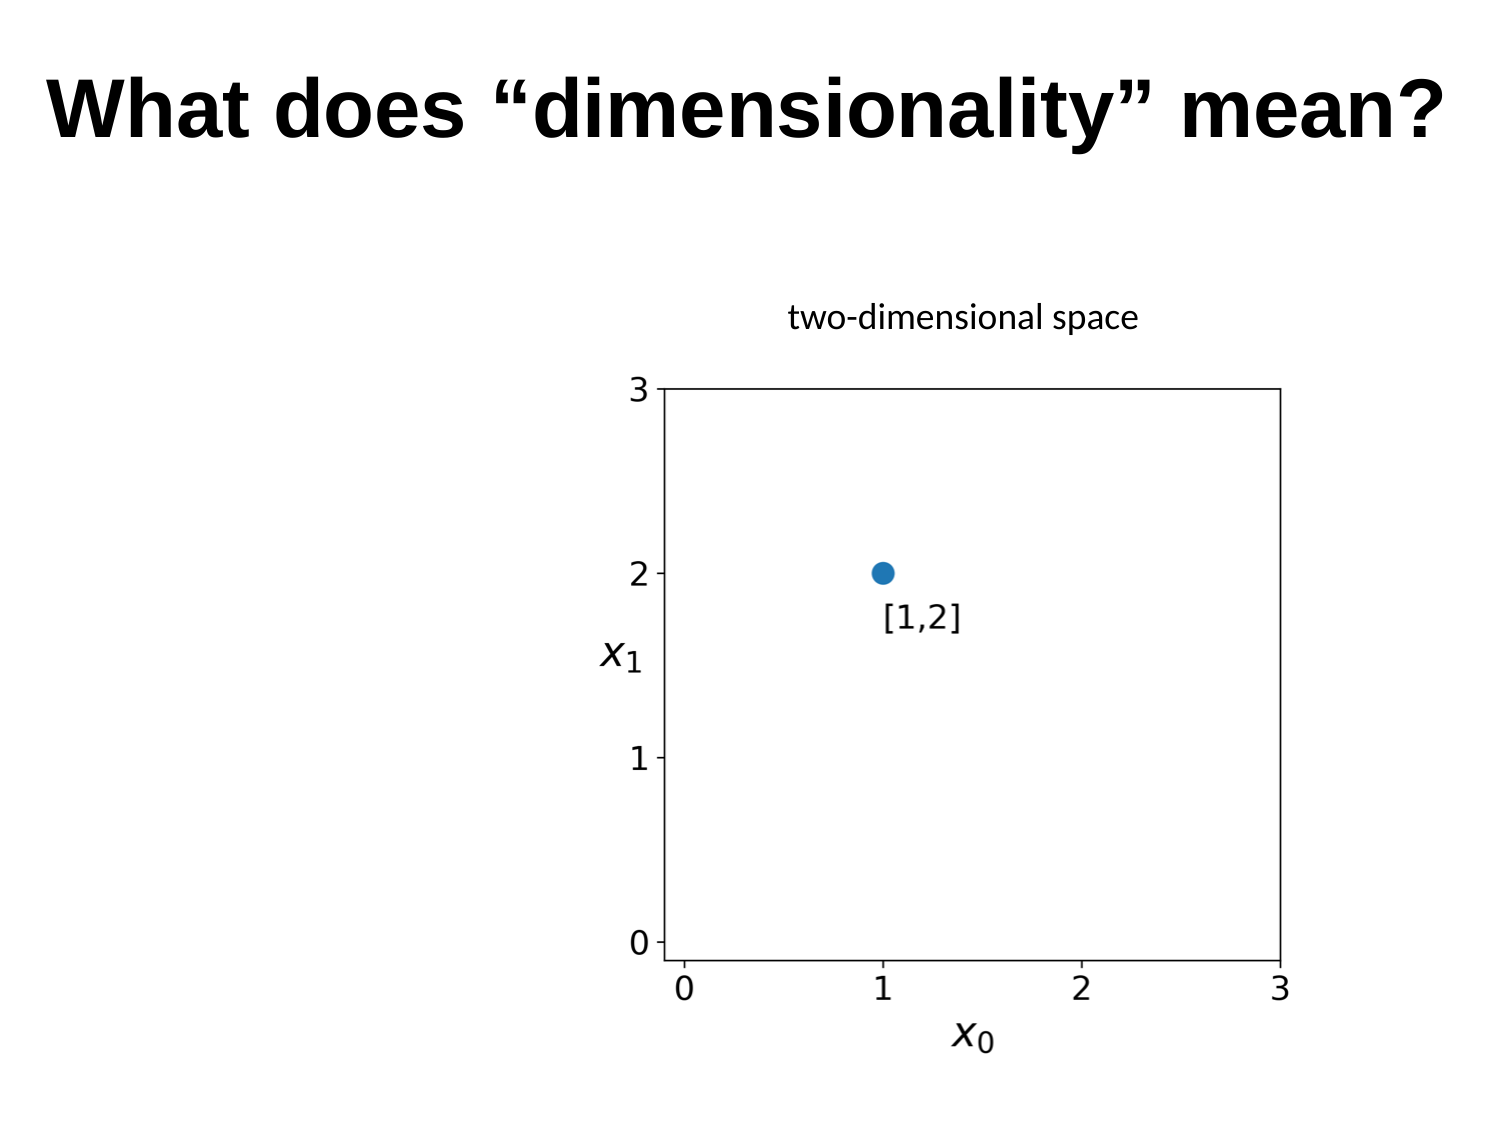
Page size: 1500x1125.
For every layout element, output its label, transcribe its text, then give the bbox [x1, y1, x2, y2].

title What does “dimensionality” mean? [31, 1, 1500, 219]
picture [536, 315, 1327, 1091]
